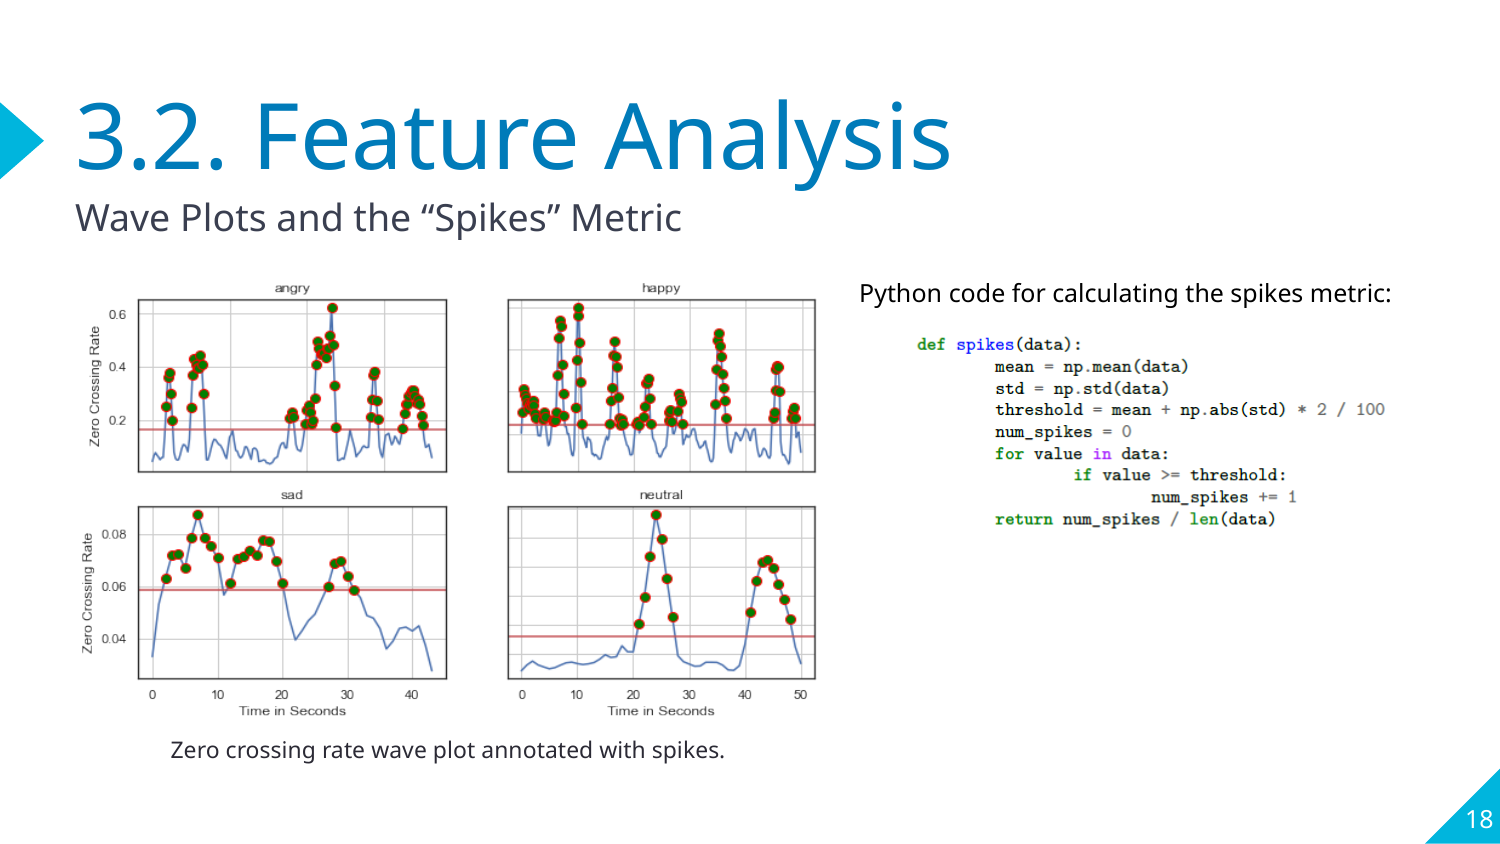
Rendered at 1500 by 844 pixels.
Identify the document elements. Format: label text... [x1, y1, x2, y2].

picture [902, 330, 1420, 546]
title 3.2. Feature Analysis [75, 99, 1419, 194]
subtitle Wave Plots and the “Spikes” Metric [75, 194, 1162, 242]
text_box Zero crossing rate wave plot annotated with spikes. [74, 733, 822, 778]
picture [74, 275, 823, 726]
text_box Python code for calculating the spikes metric: [844, 266, 1414, 322]
slide_number ‹#› [1418, 760, 1494, 838]
